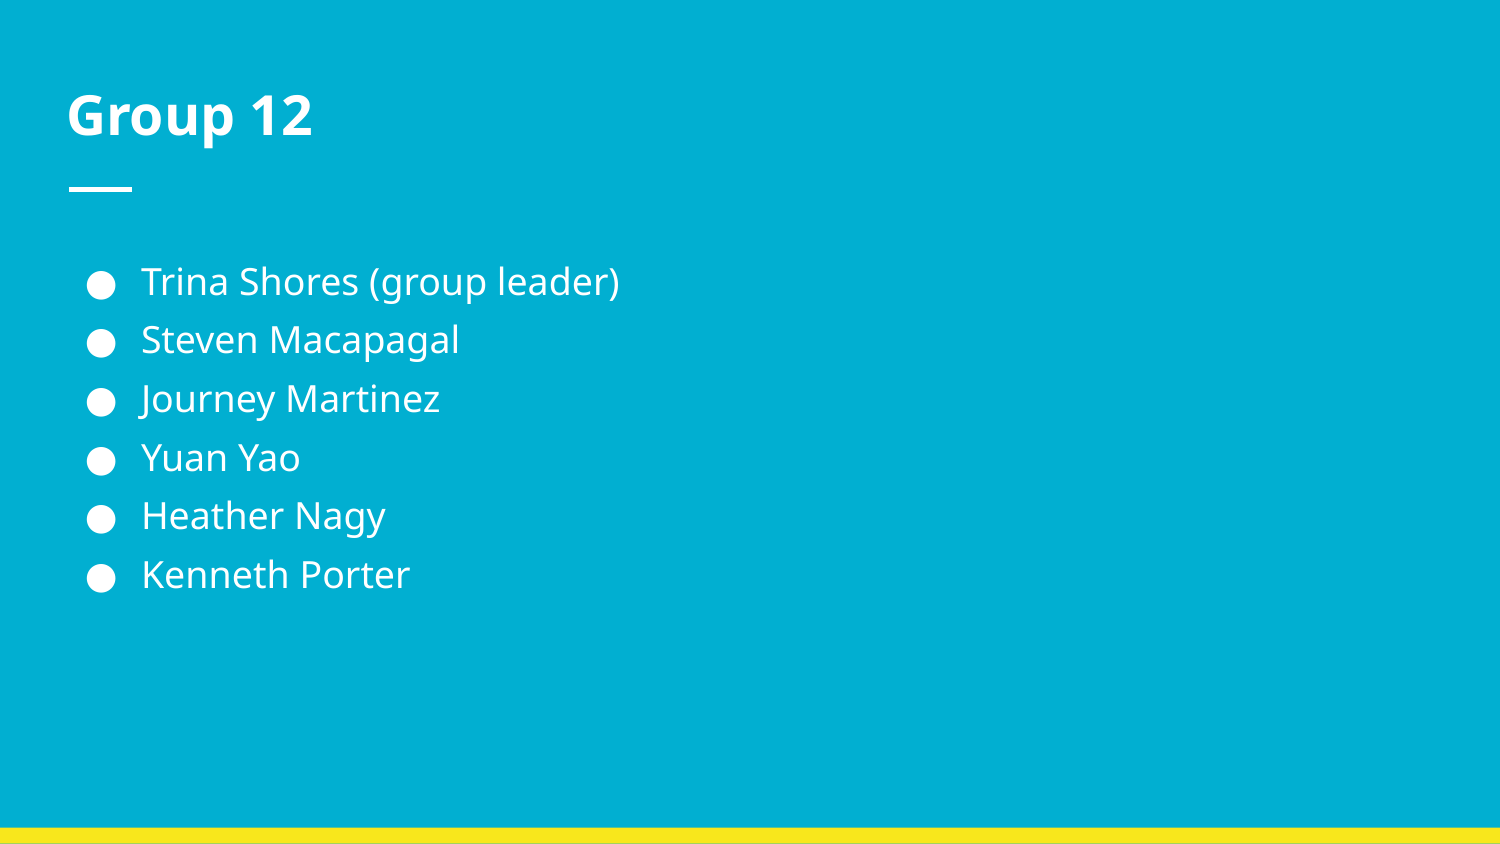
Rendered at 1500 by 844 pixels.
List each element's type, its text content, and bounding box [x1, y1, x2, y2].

list Trina Shores (group leader) Steven Macapagal Journey Martinez Yuan Yao Heather Nagy Kenneth Porter [51, 232, 1449, 750]
title Group 12 [51, 61, 1449, 167]
